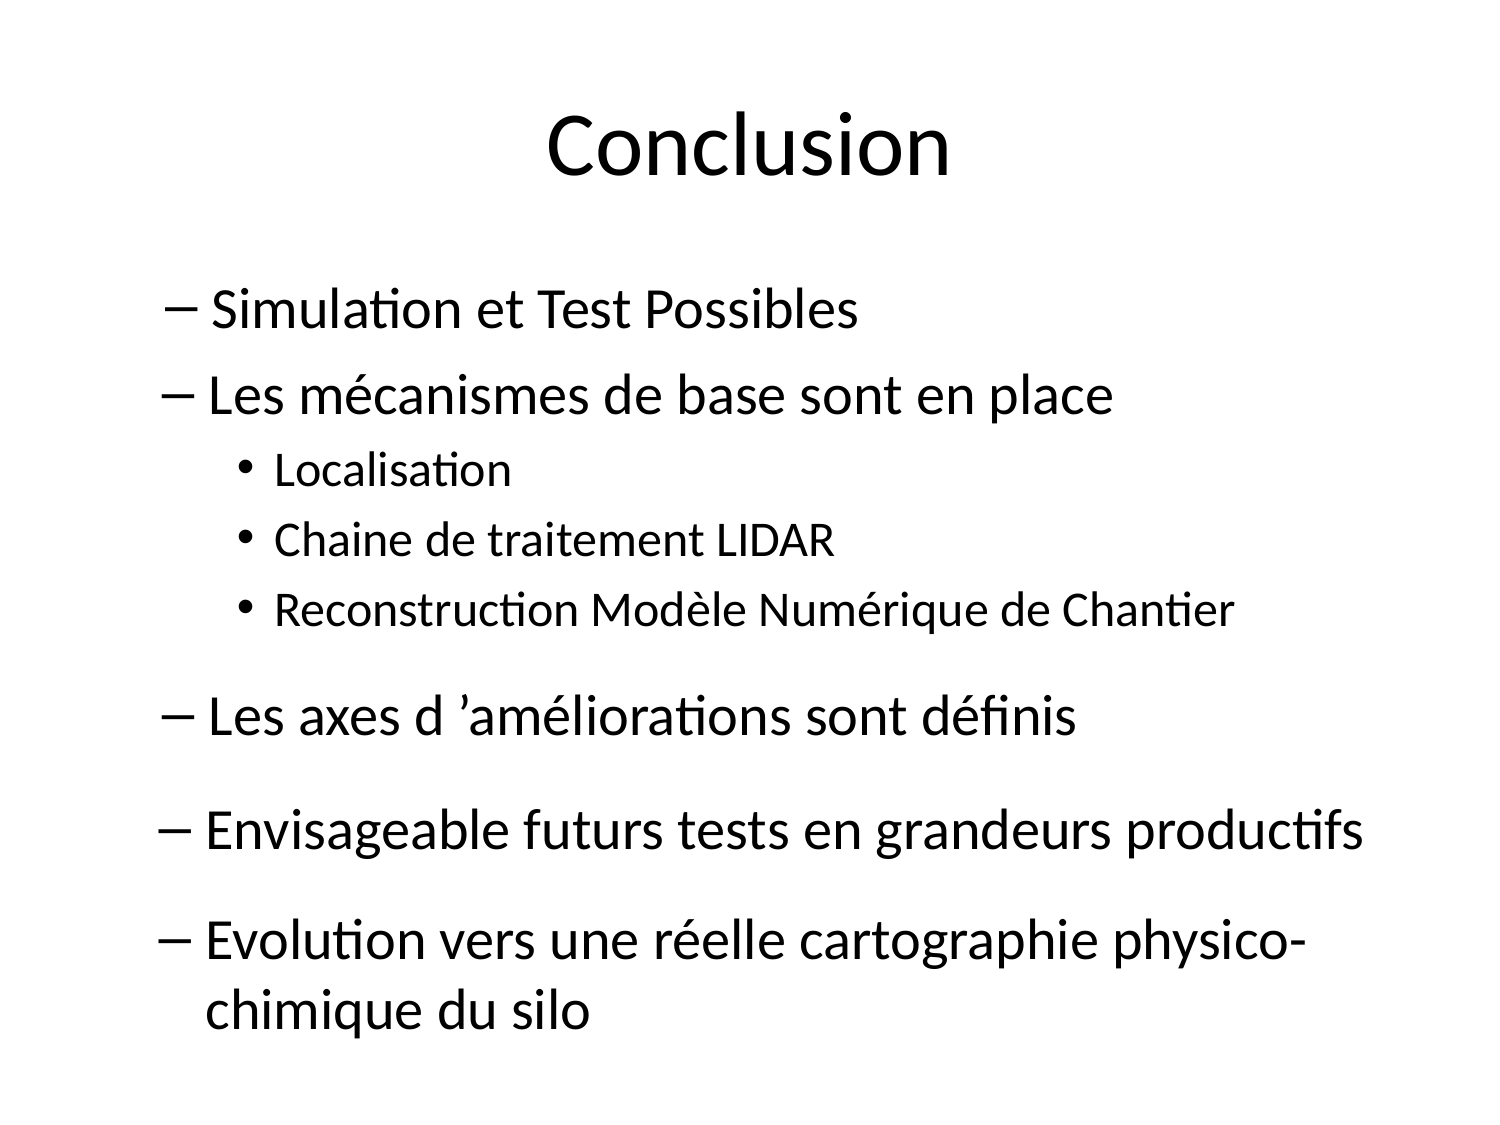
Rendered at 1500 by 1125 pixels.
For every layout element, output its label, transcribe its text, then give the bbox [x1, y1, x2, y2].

title Conclusion [75, 45, 1425, 233]
text_box Envisageable futurs tests en grandeurs productifs [68, 784, 1419, 893]
list Simulation et Test Possibles [75, 262, 1425, 377]
text_box Evolution vers une réelle cartographie physico-chimique du silo [68, 893, 1419, 1056]
text_box Les mécanismes de base sont en place Localisation Chaine de traitement LIDAR Reconstruction Modèle Numérique de Chantier [71, 348, 1422, 669]
text_box Les axes d ’améliorations sont définis [71, 669, 1422, 791]
